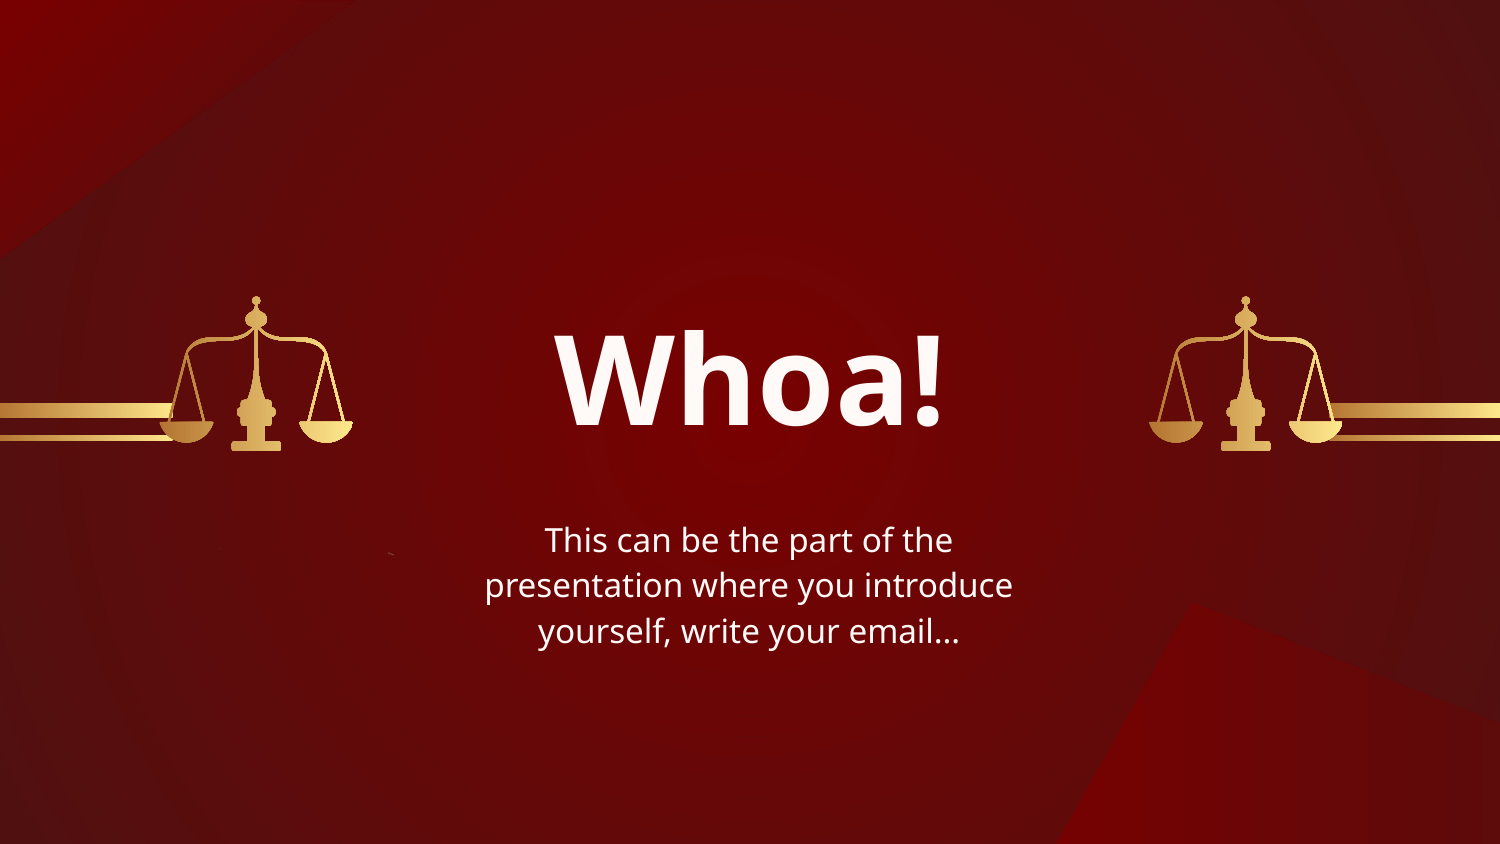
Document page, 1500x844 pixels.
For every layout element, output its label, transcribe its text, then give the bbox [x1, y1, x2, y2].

title Whoa! [434, 282, 1067, 466]
subtitle This can be the part of the presentation where you introduce yourself, write your email… [433, 497, 1066, 682]
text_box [1329, 403, 1500, 441]
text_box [0, 403, 174, 441]
text_box [1149, 296, 1330, 452]
text_box [172, 296, 354, 452]
